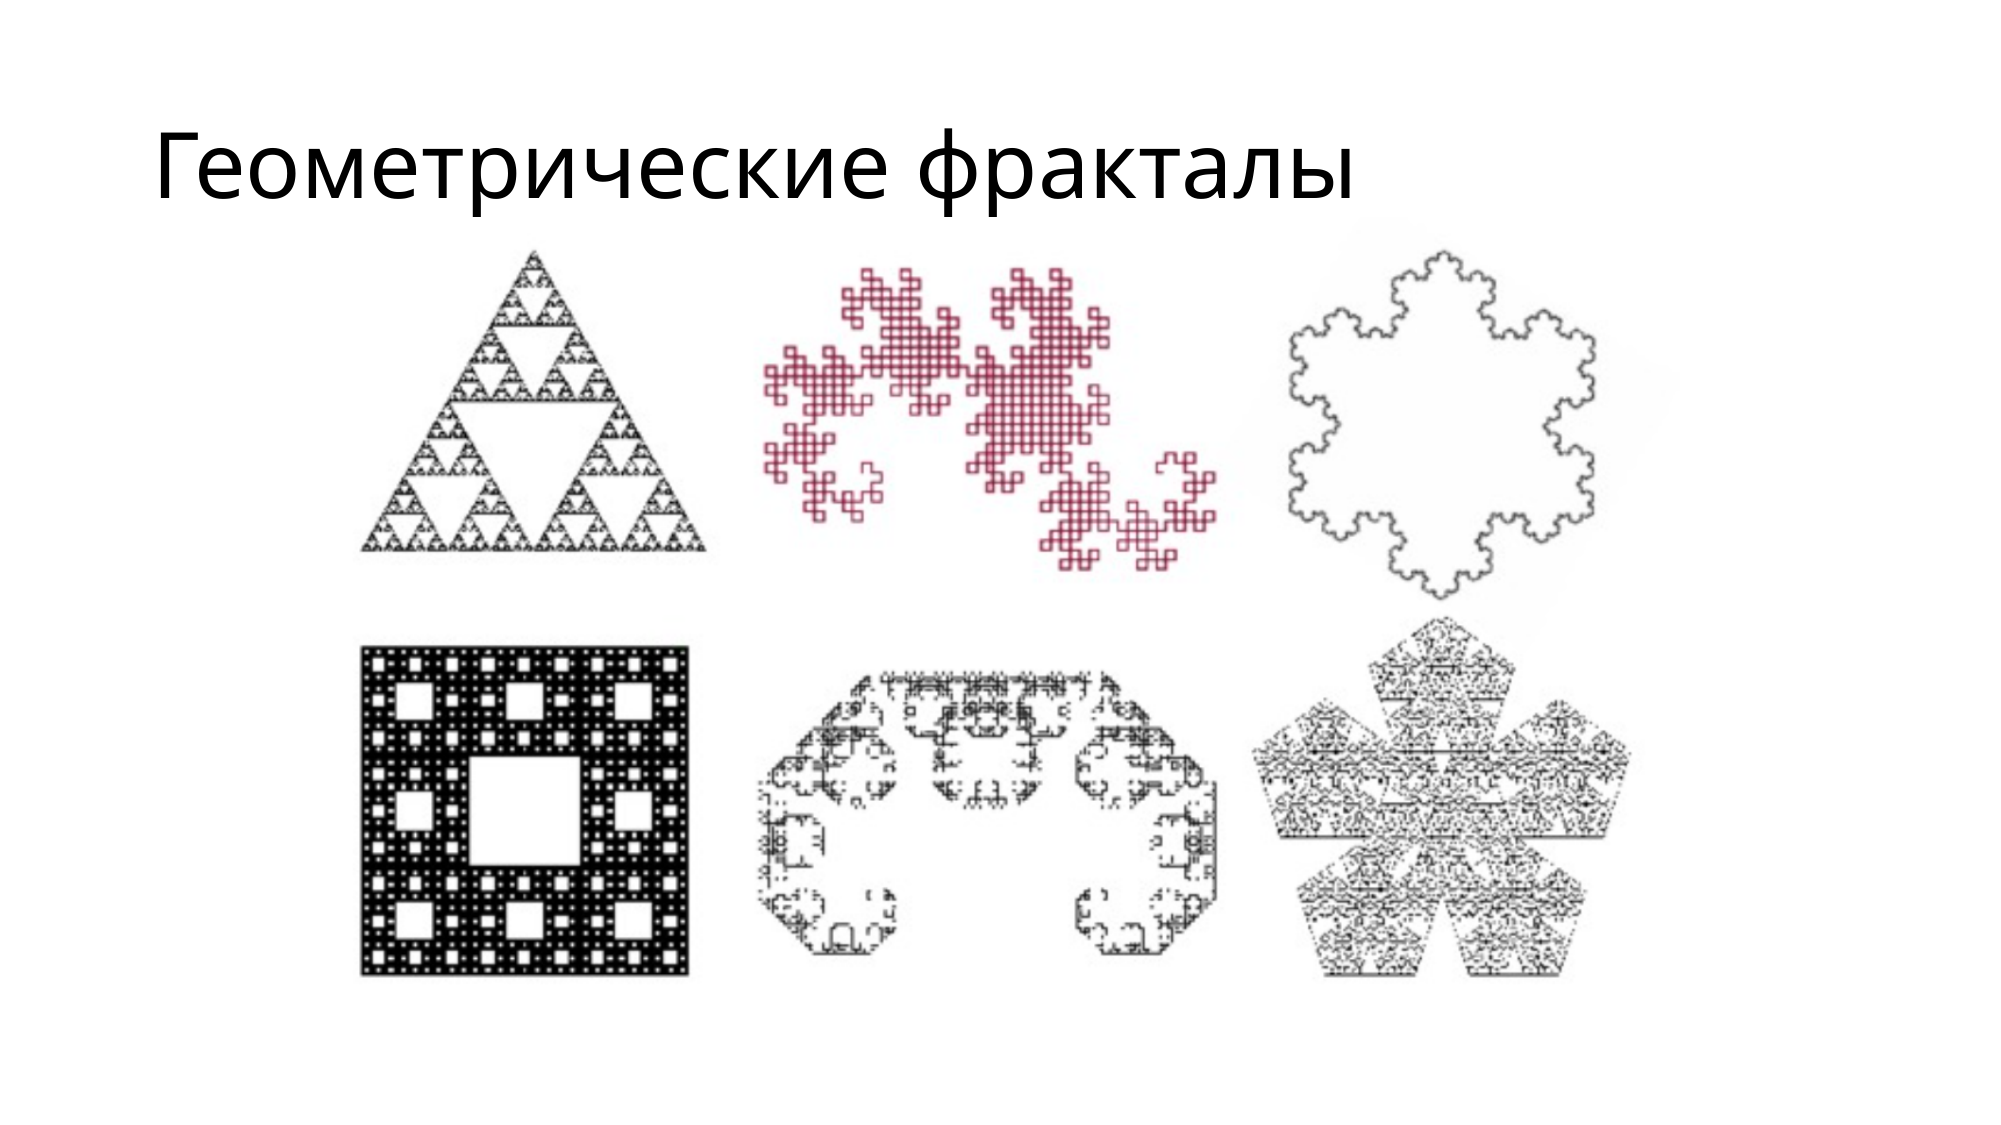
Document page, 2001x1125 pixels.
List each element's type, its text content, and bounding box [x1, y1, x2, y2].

title Геометрические фракталы [137, 59, 1863, 278]
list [308, 217, 1692, 1022]
